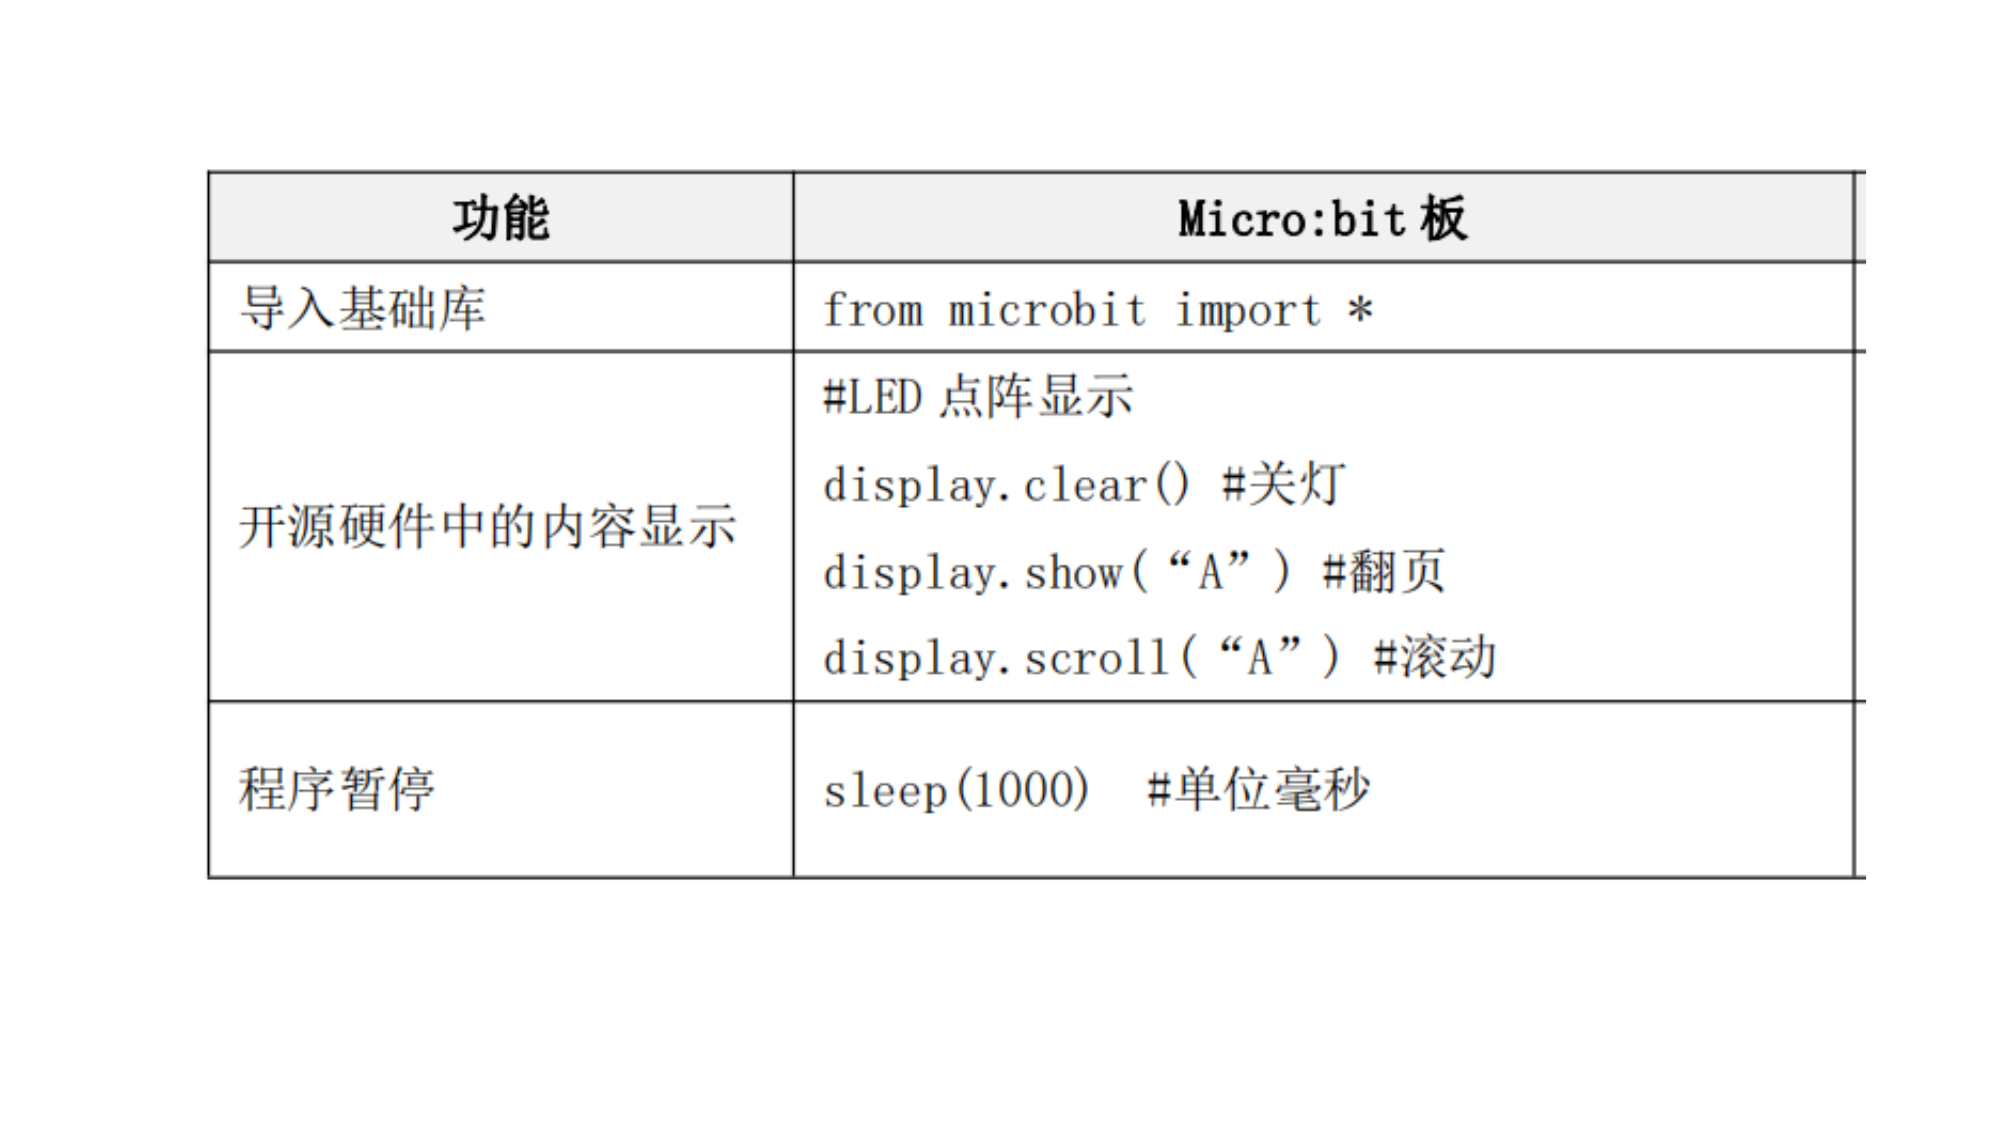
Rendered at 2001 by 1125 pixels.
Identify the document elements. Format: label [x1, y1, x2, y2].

picture [193, 168, 1867, 895]
